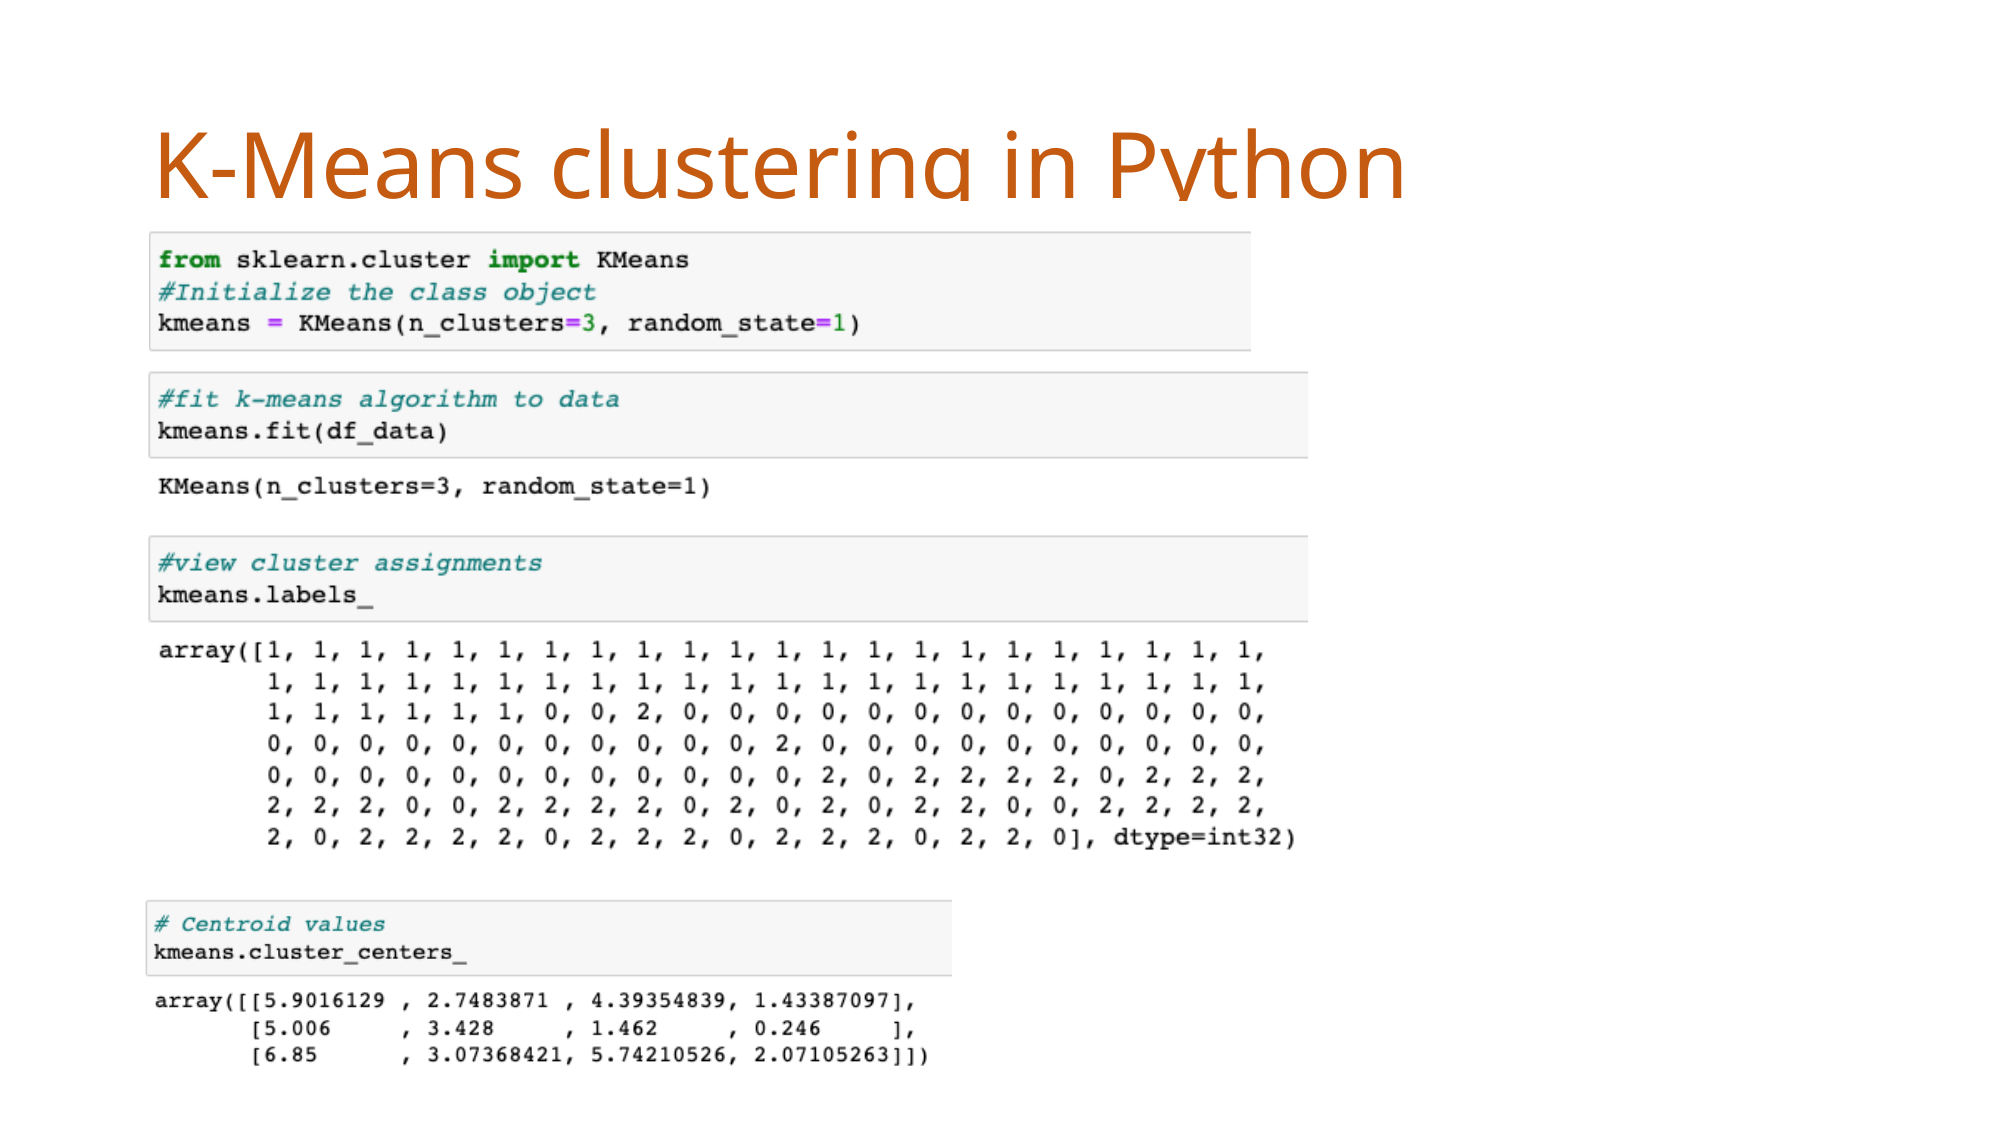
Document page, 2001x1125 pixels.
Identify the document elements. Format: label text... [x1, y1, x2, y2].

picture [137, 201, 1309, 875]
picture [137, 893, 952, 1085]
title K-Means clustering in Python [137, 59, 1863, 278]
